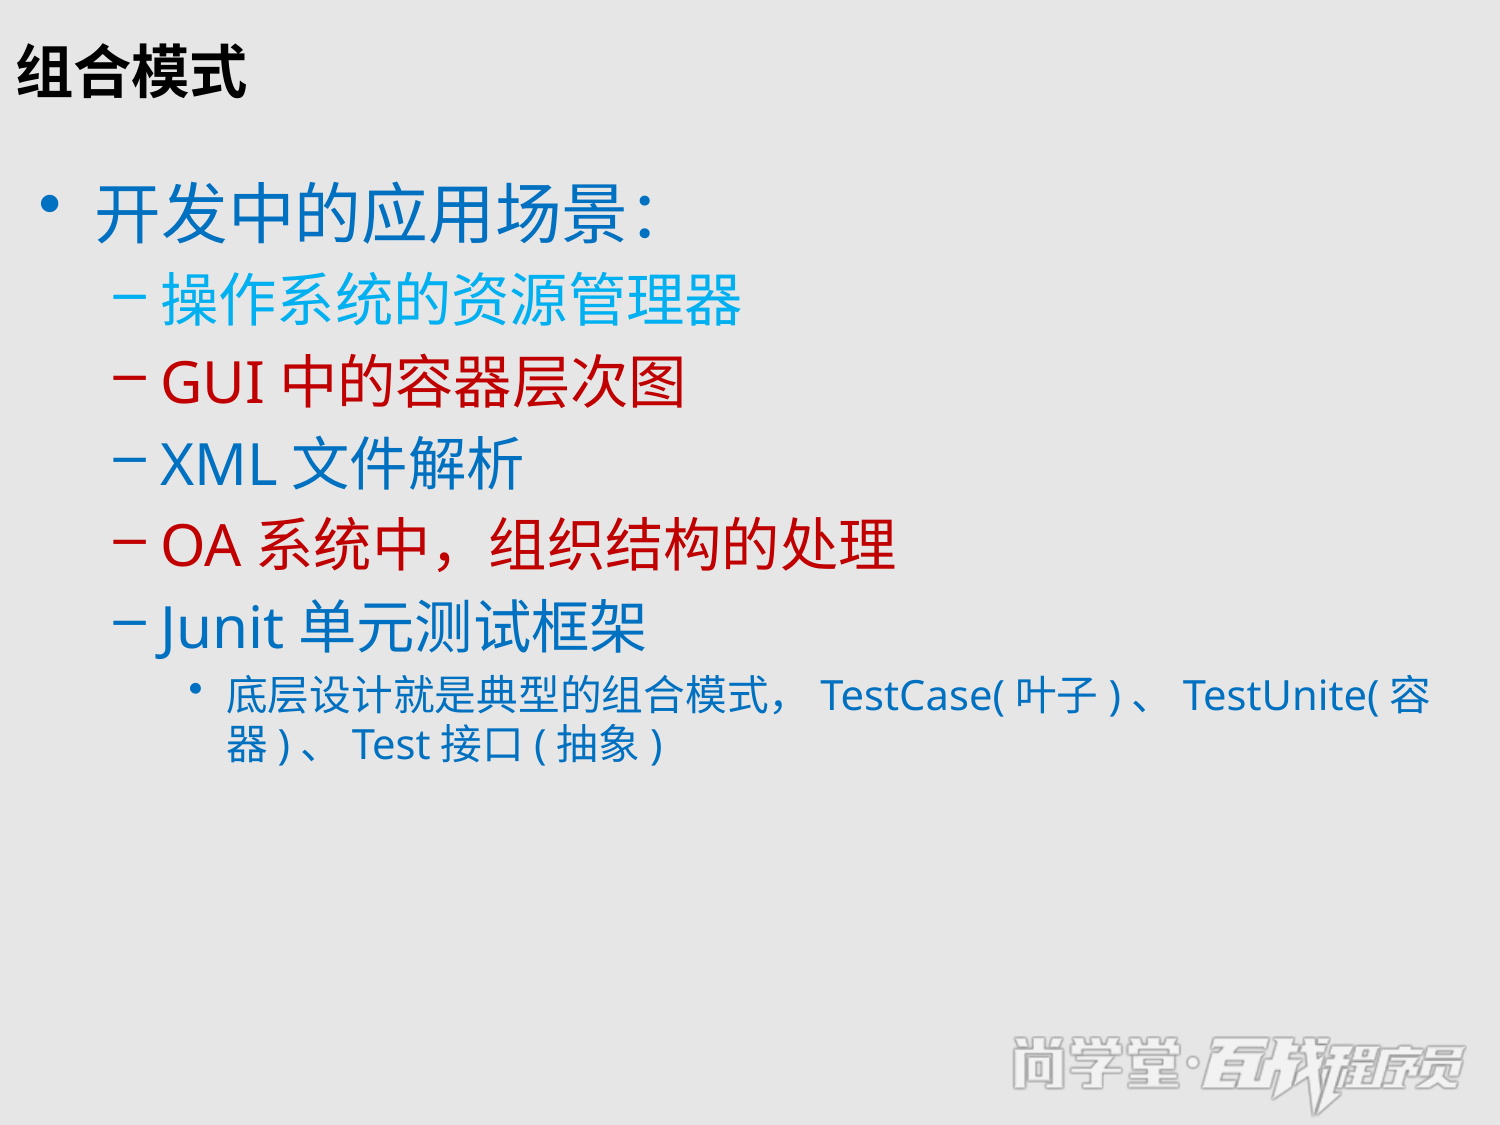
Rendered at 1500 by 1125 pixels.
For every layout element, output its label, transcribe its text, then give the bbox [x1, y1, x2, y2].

list 开发中的应用场景： 操作系统的资源管理器 GUI中的容器层次图 XML文件解析 OA系统中，组织结构的处理 Junit单元测试框架 底层设计就是典型的组合模式，TestCase(叶子)、TestUnite(容器)、Test接口(抽象) [23, 164, 1465, 997]
picture [1012, 1036, 1467, 1119]
title 组合模式 [0, 0, 1164, 141]
